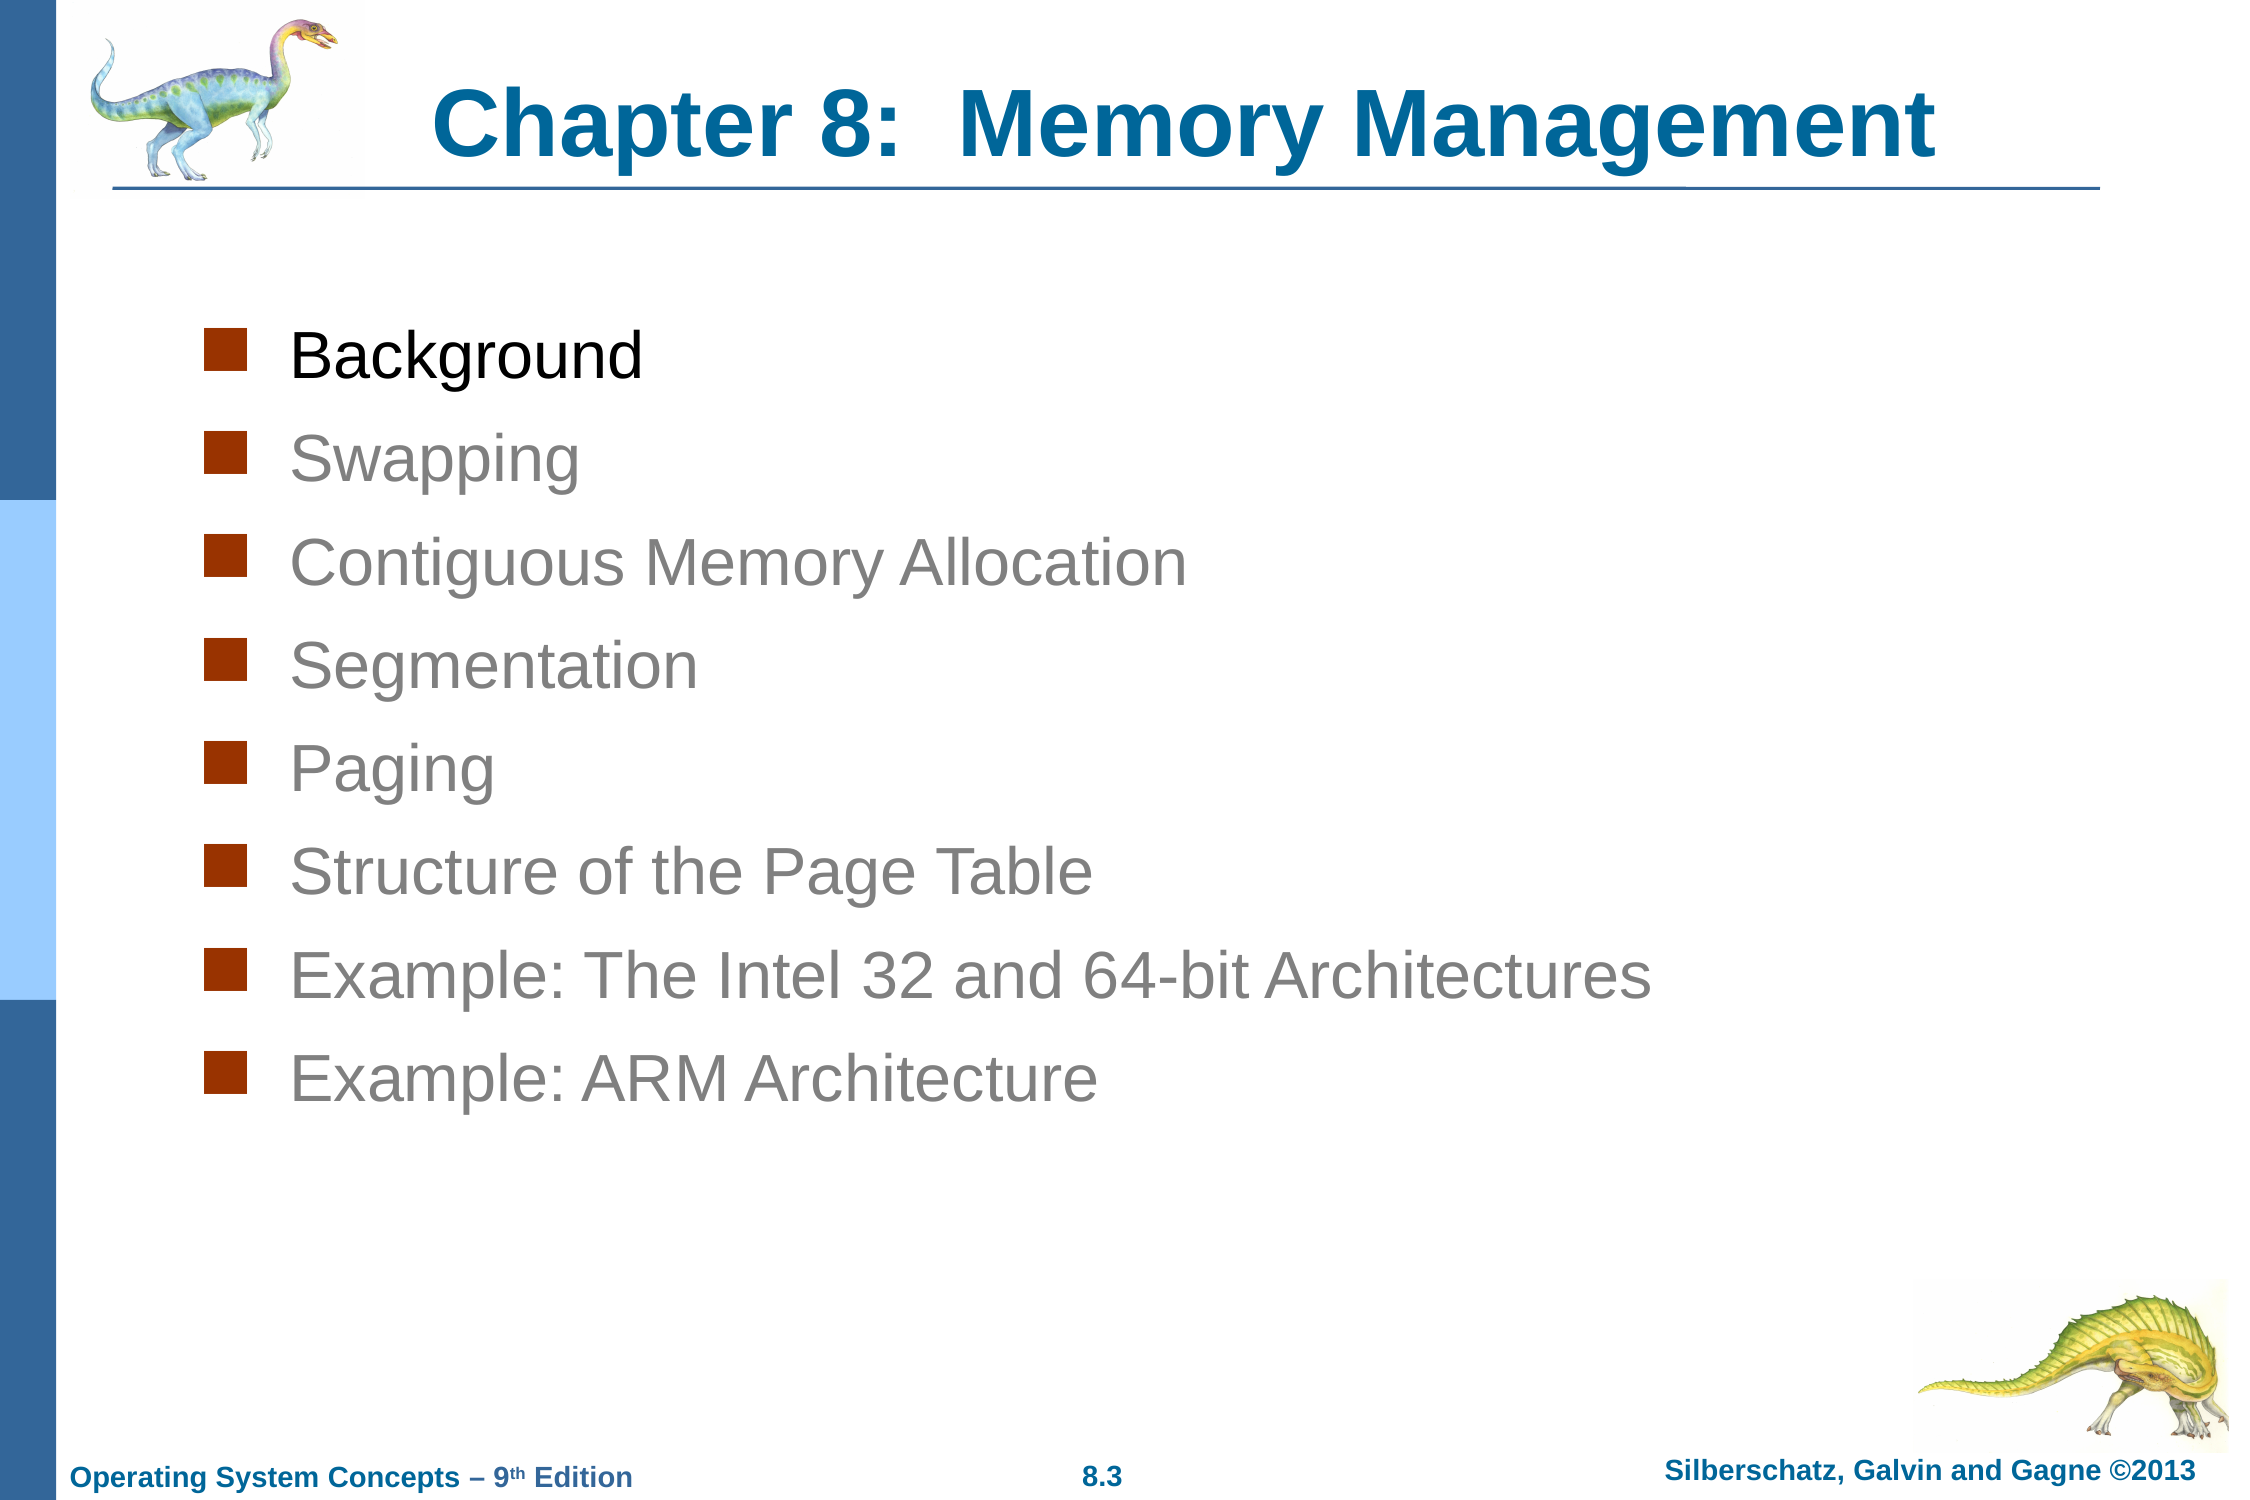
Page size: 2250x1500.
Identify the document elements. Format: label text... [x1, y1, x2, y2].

title Chapter 8: Memory Management [232, 60, 2138, 187]
picture [70, 0, 365, 199]
picture [1913, 1279, 2229, 1453]
list Background Swapping Contiguous Memory Allocation Segmentation Paging Structure of the Page Table Example: The Intel 32 and 64-bit Architectures Example: ARM Architecture [187, 301, 1997, 1282]
